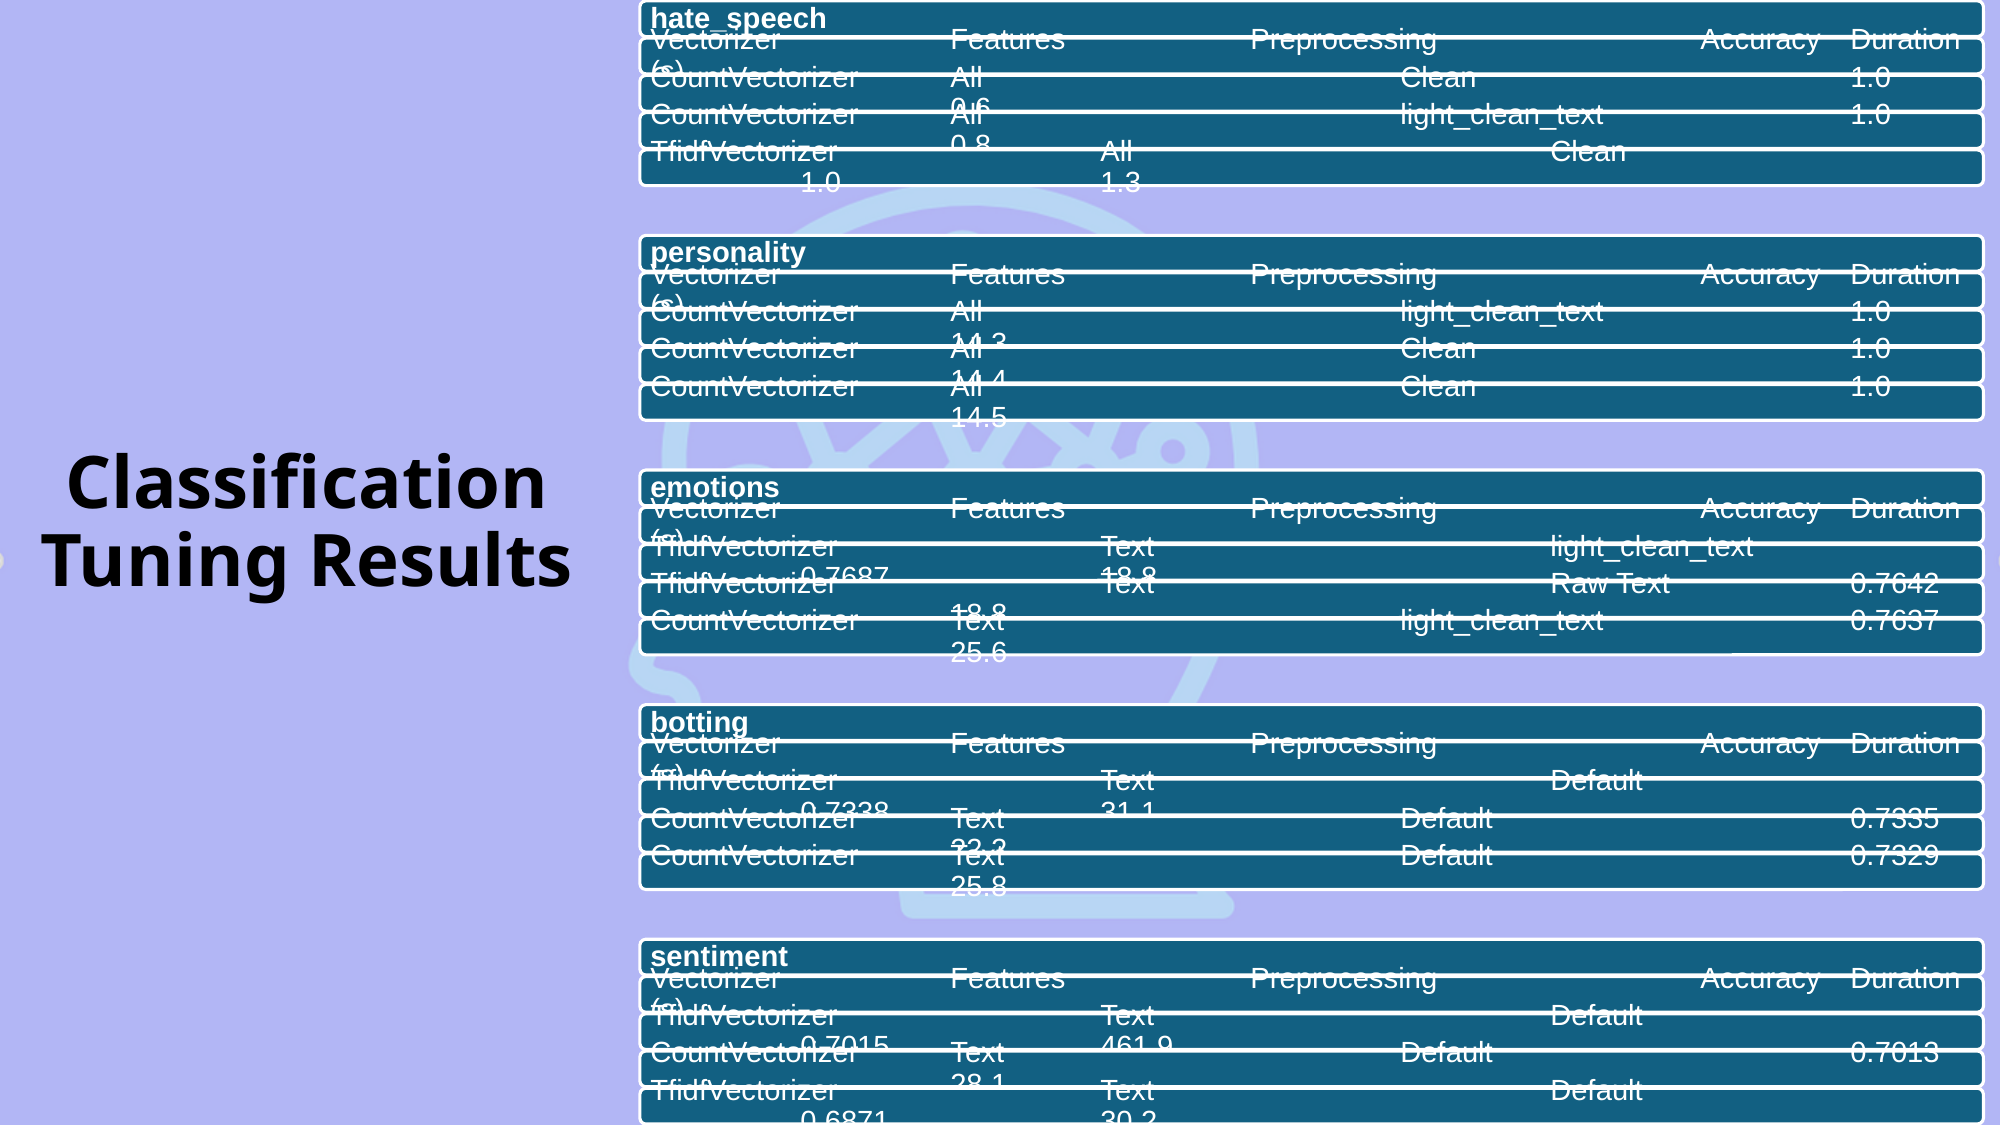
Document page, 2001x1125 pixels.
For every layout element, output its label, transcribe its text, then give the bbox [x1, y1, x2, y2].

title Classification Tuning Results [16, 390, 597, 658]
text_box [639, 0, 1984, 1125]
